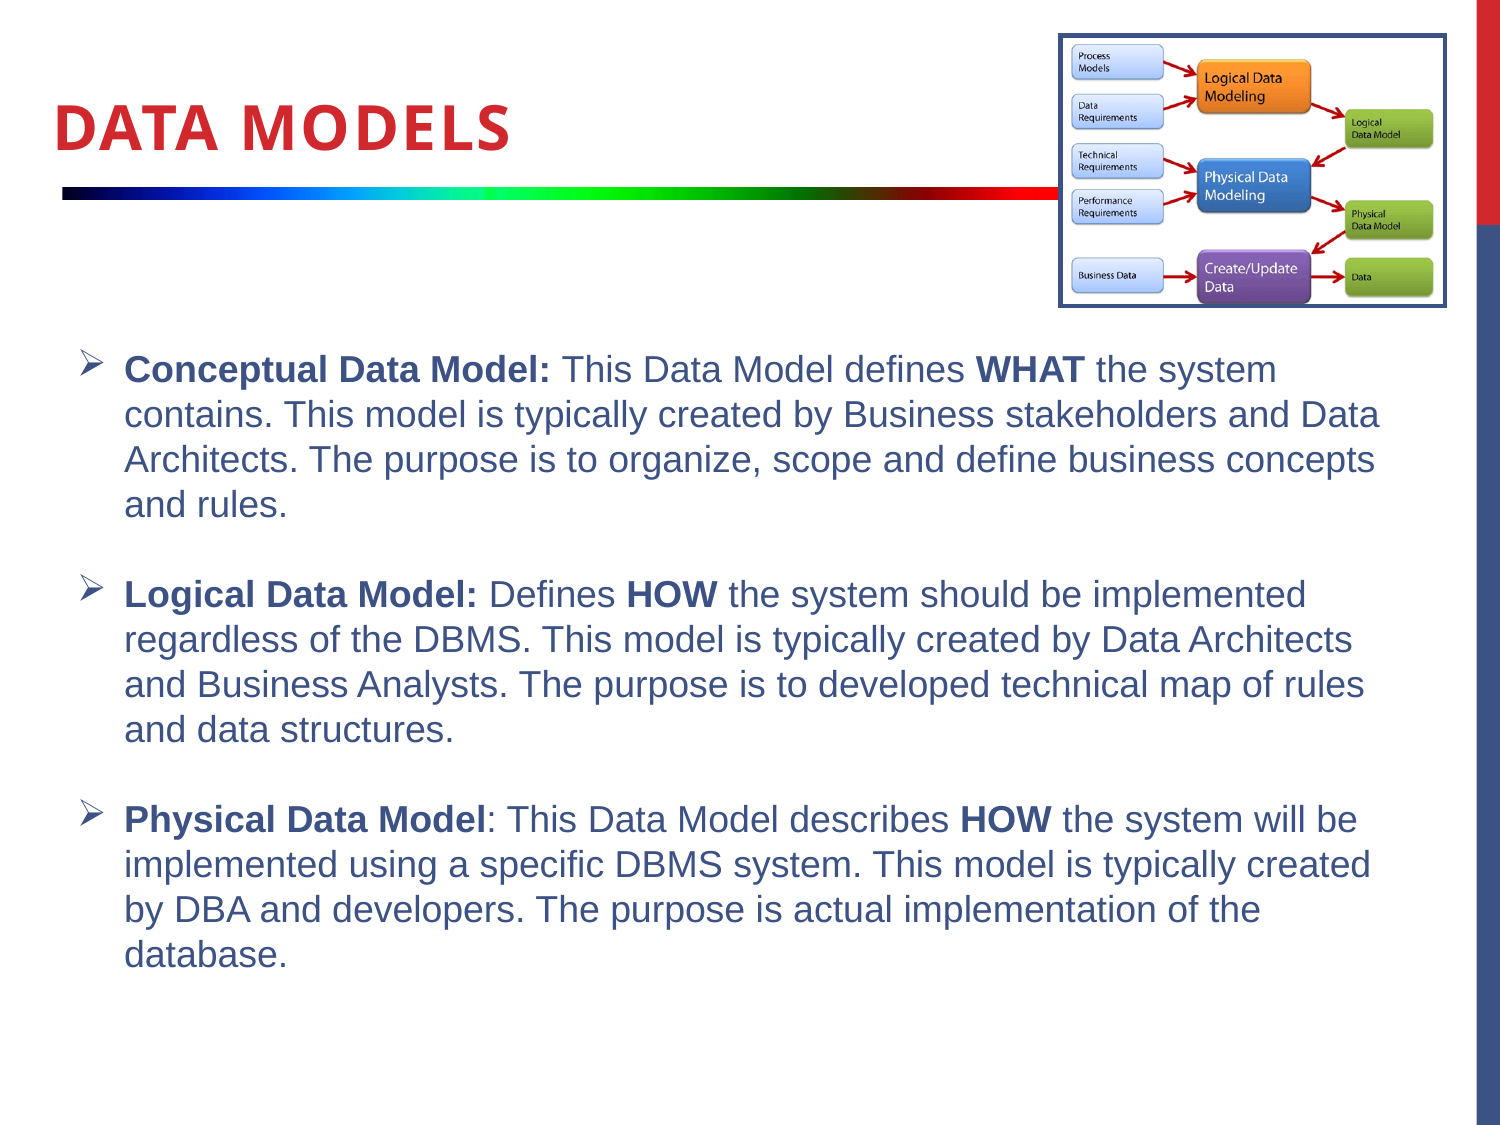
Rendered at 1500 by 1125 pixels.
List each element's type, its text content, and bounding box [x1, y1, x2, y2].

text_box Conceptual Data Model: This Data Model defines WHAT the system contains. This model is typically created by Business stakeholders and Data Architects. The purpose is to organize, scope and define business concepts and rules. Logical Data Model: Defines HOW the system should be implemented regardless of the DBMS. This model is typically created by Data Architects and Business Analysts. The purpose is to developed technical map of rules and data structures. Physical Data Model: This Data Model describes HOW the system will be implemented using a specific DBMS system. This model is typically created by DBA and developers. The purpose is actual implementation of the database. [62, 337, 1413, 983]
picture [62, 187, 355, 200]
picture [1061, 36, 1444, 305]
picture [382, 187, 1058, 200]
list Data Models [37, 45, 1050, 171]
